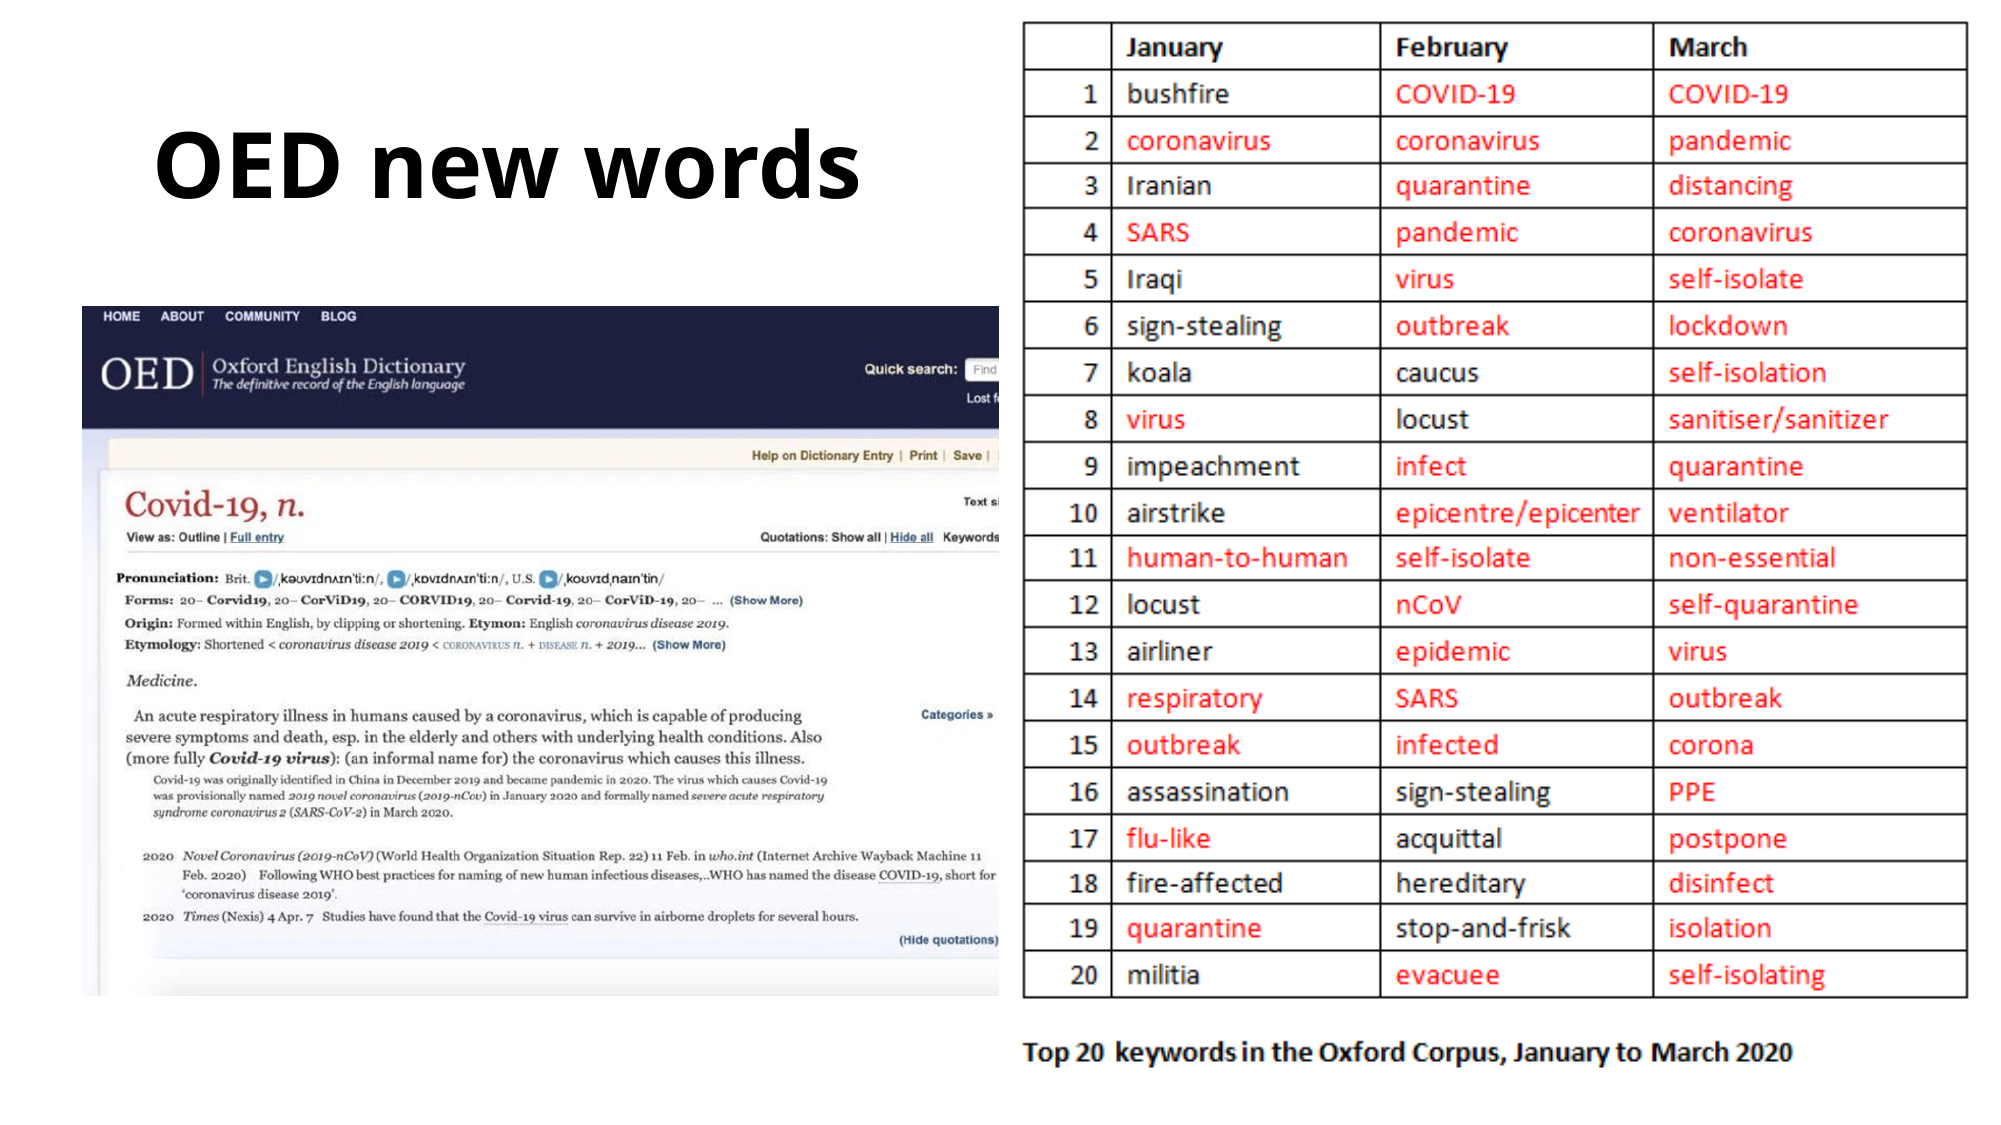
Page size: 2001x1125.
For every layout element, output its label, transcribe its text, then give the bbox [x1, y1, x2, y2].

picture [82, 6, 1993, 1125]
title OED new words [137, 59, 999, 278]
